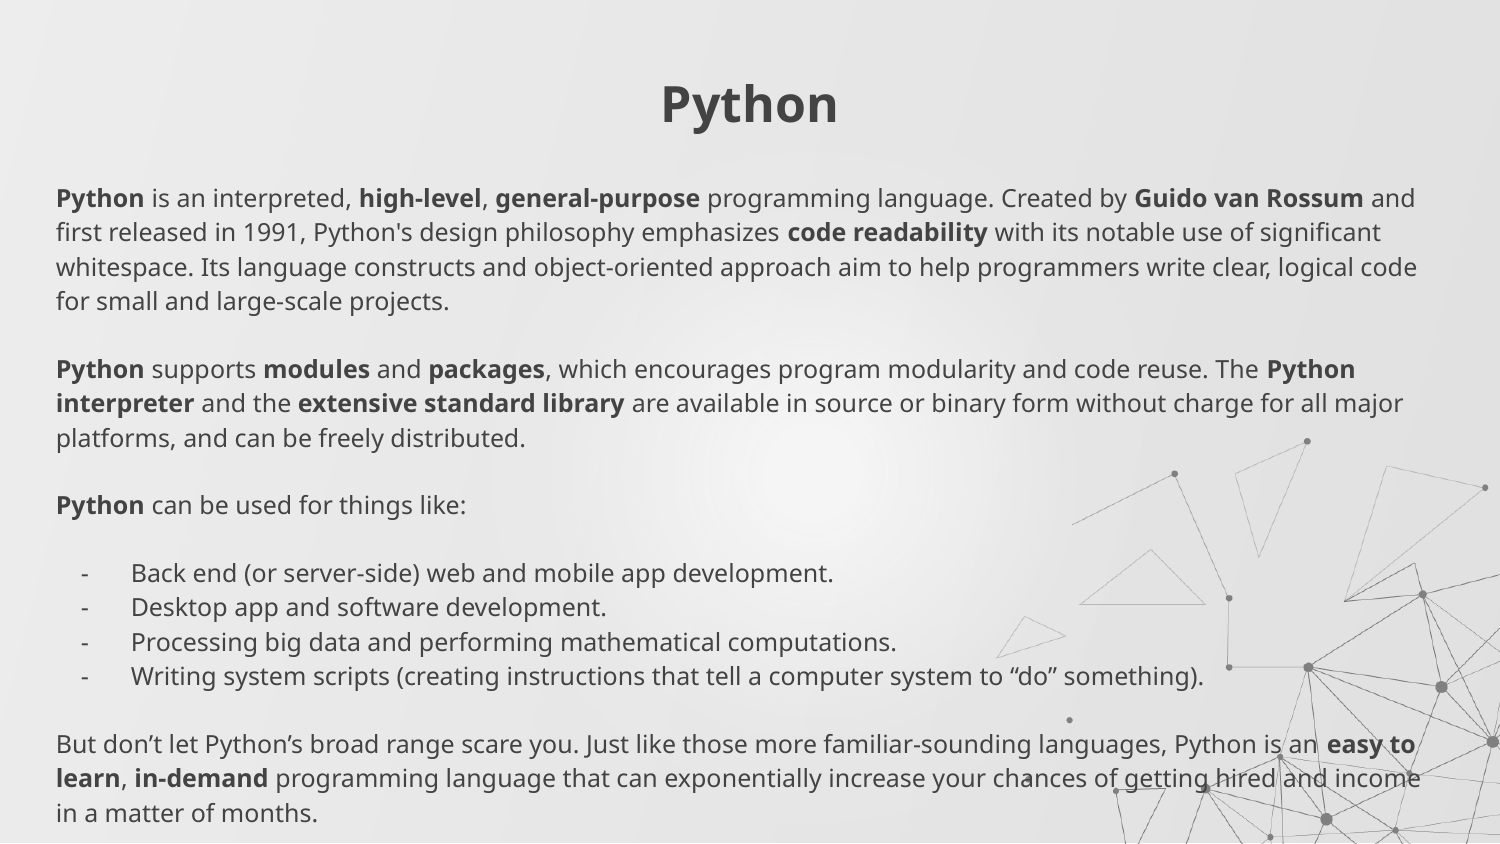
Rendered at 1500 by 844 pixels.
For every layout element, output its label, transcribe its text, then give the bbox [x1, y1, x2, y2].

title Python [322, 57, 1178, 160]
picture [0, 0, 1500, 844]
list Python is an interpreted, high-level, general-purpose programming language. Created by Guido van Rossum and first released in 1991, Python's design philosophy emphasizes code readability with its notable use of significant whitespace. Its language constructs and object-oriented approach aim to help programmers write clear, logical code for small and large-scale projects. Python supports modules and packages, which encourages program modularity and code reuse. The Python interpreter and the extensive standard library are available in source or binary form without charge for all major platforms, and can be freely distributed. Python can be used for things like: Back end (or server-side) web and mobile app development. Desktop app and software development. Processing big data and performing mathematical computations. Writing system scripts (creating instructions that tell a computer system to “do” something). But don’t let Python’s broad range scare you. Just like those more familiar-sounding languages, Python is an easy to learn, in-demand programming language that can exponentially increase your chances of getting hired and income in a matter of months. [40, 162, 1459, 829]
